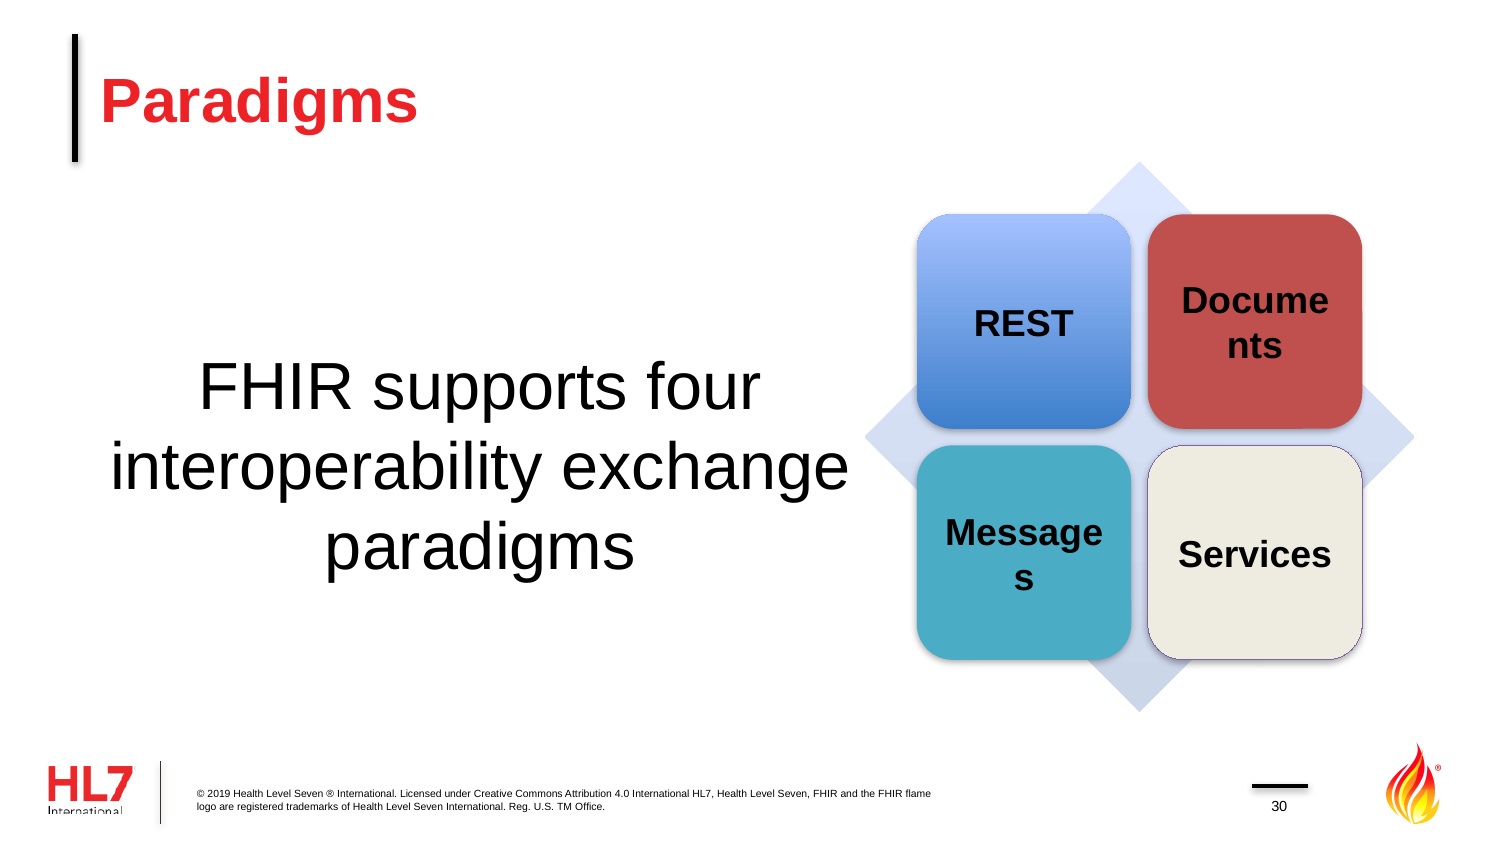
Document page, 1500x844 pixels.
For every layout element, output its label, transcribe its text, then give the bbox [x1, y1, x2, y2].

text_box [828, 161, 1451, 713]
picture [1386, 742, 1441, 824]
list FHIR supports four interoperability exchange paradigms [100, 186, 860, 740]
slide_number 30 [1257, 788, 1302, 815]
title Paradigms [100, 33, 1451, 163]
footer © 2019 Health Level Seven ® International. Licensed under Creative Commons Attribution 4.0 International HL7, Health Level Seven, FHIR and the FHIR flame logo are registered trademarks of Health Level Seven International. Reg. U.S. TM Office. [196, 786, 941, 813]
